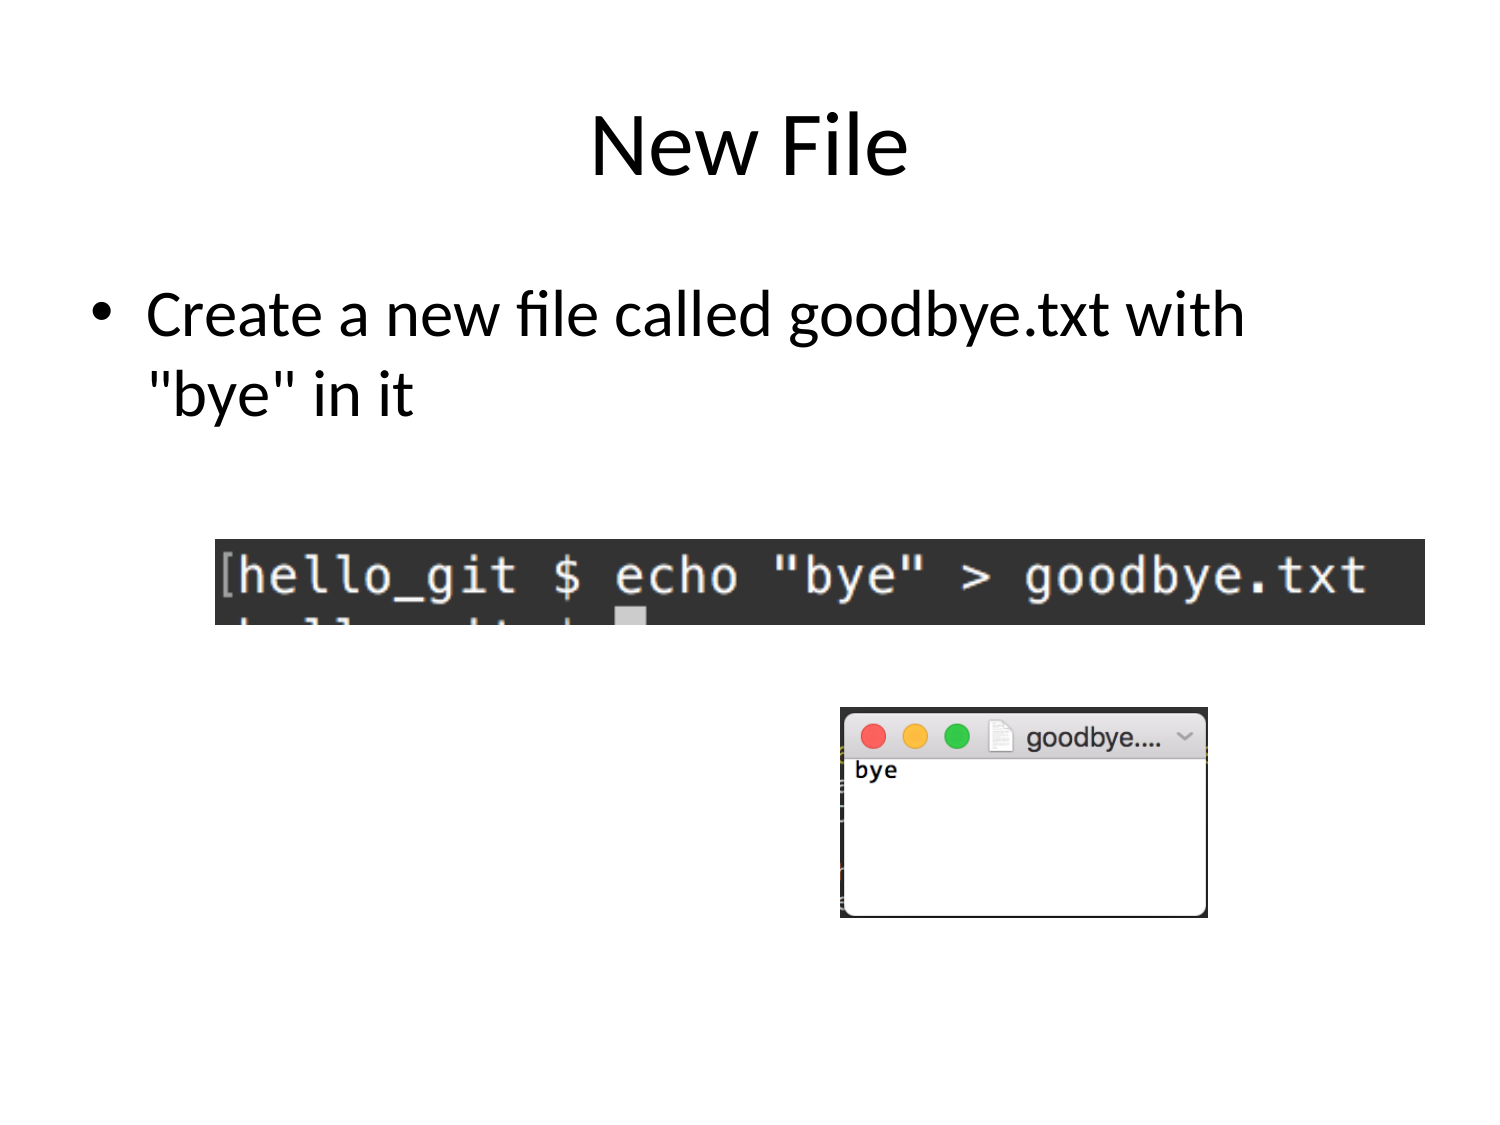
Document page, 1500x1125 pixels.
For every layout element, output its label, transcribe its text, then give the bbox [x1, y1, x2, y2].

list Create a new file called goodbye.txt with "bye" in it [75, 262, 1425, 1005]
picture [215, 539, 1426, 626]
picture [840, 706, 1208, 918]
title New File [75, 45, 1425, 233]
